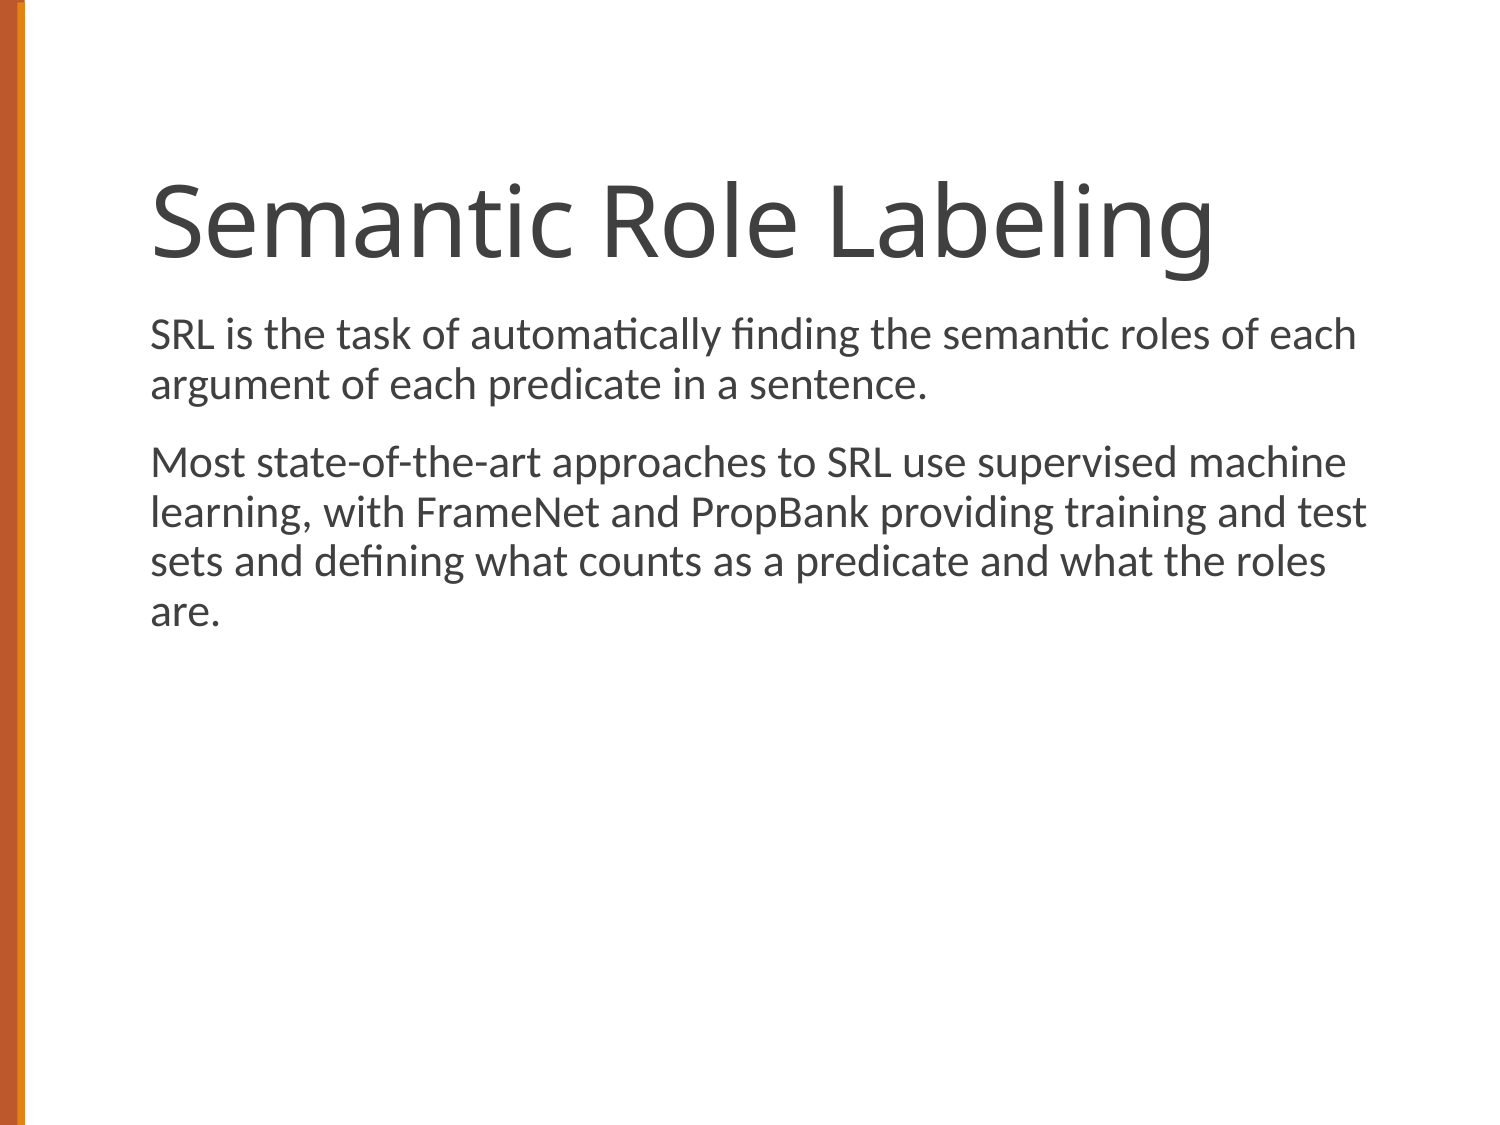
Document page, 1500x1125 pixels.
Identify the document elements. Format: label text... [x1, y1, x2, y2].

list SRL is the task of automatically finding the semantic roles of each argument of each predicate in a sentence. Most state-of-the-art approaches to SRL use supervised machine learning, with FrameNet and PropBank providing training and test sets and defining what counts as a predicate and what the roles are. [135, 302, 1373, 963]
title Semantic Role Labeling [135, 47, 1373, 285]
